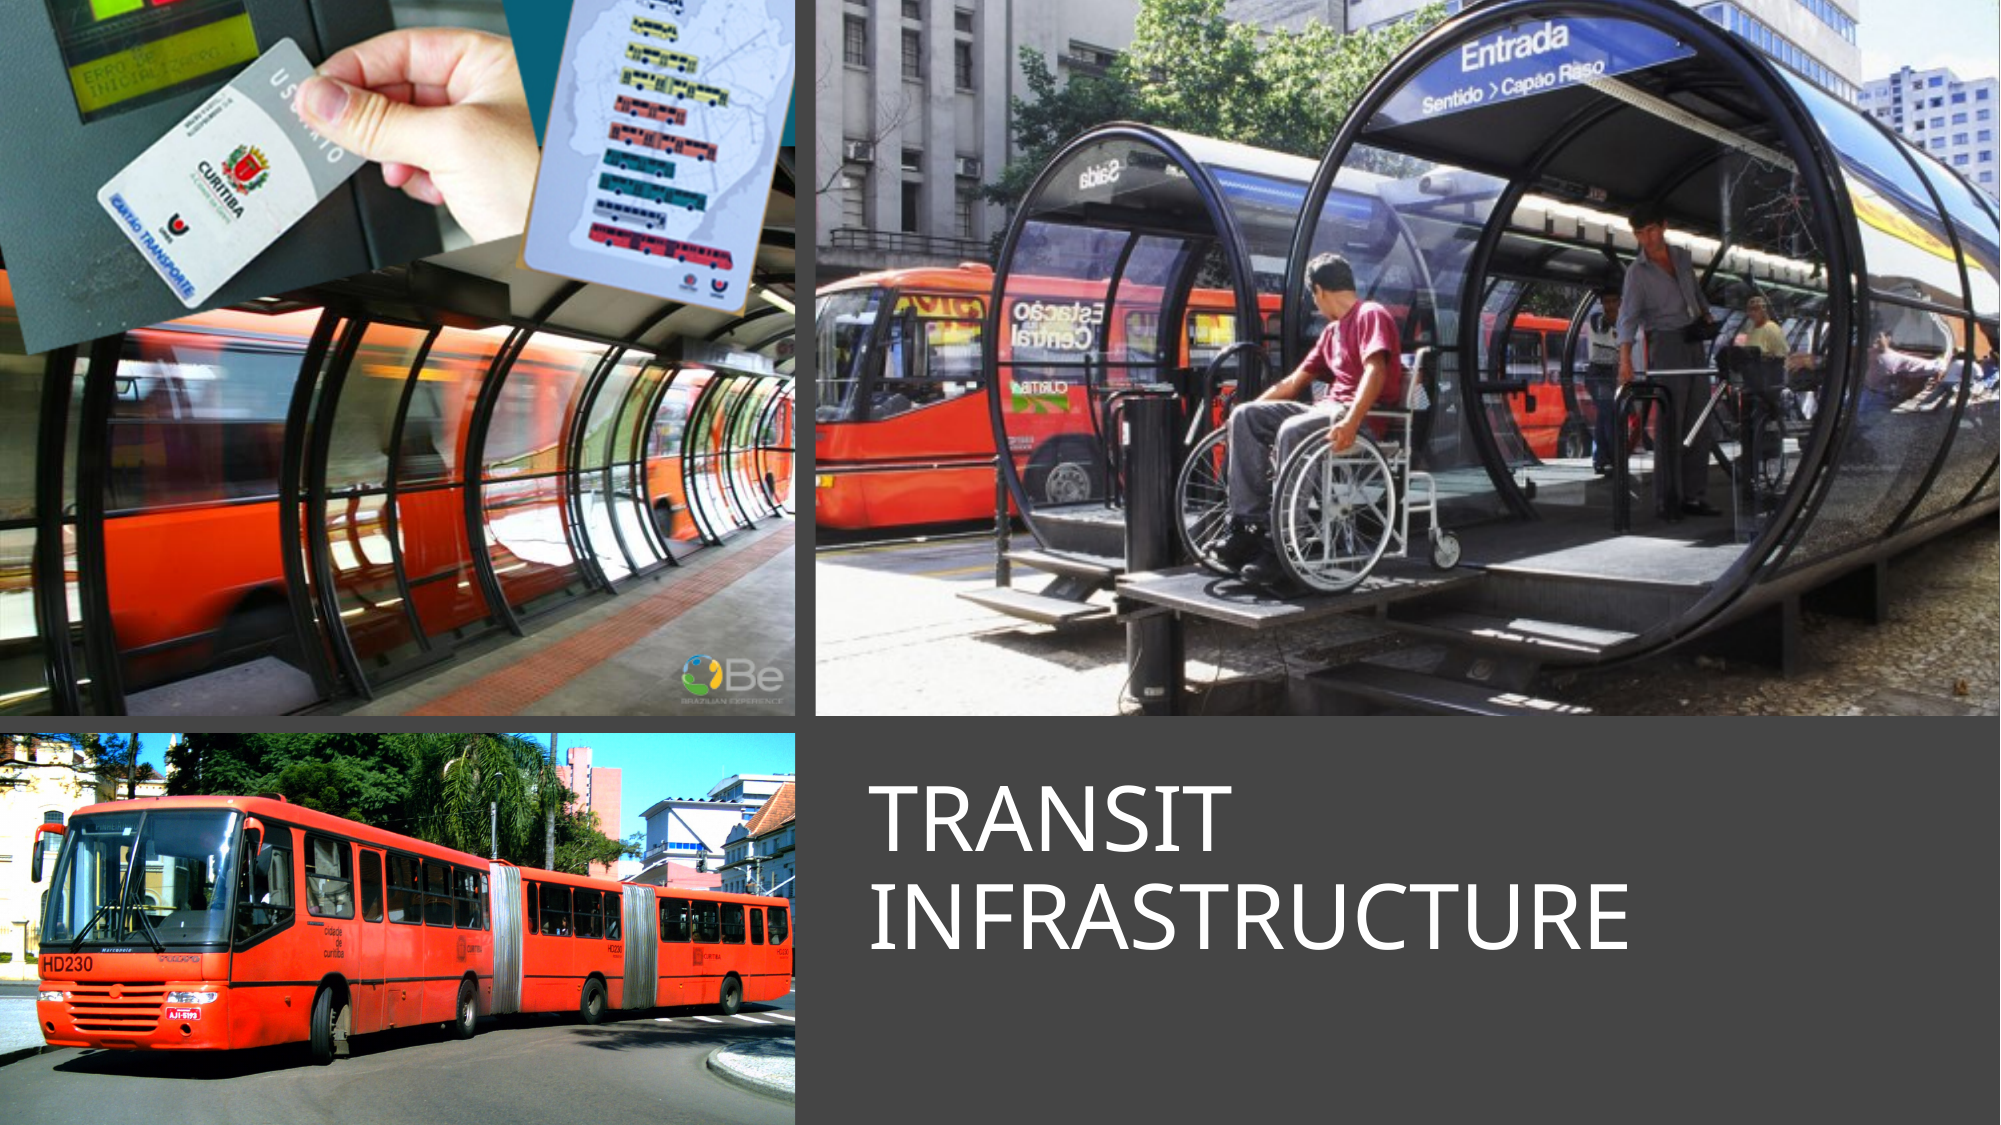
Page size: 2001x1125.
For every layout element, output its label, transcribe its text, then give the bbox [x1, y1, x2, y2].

picture [0, 0, 796, 716]
picture [815, 0, 2000, 716]
picture [0, 733, 796, 1125]
title TRANSIT INFRASTRUCTURE [853, 765, 1943, 978]
